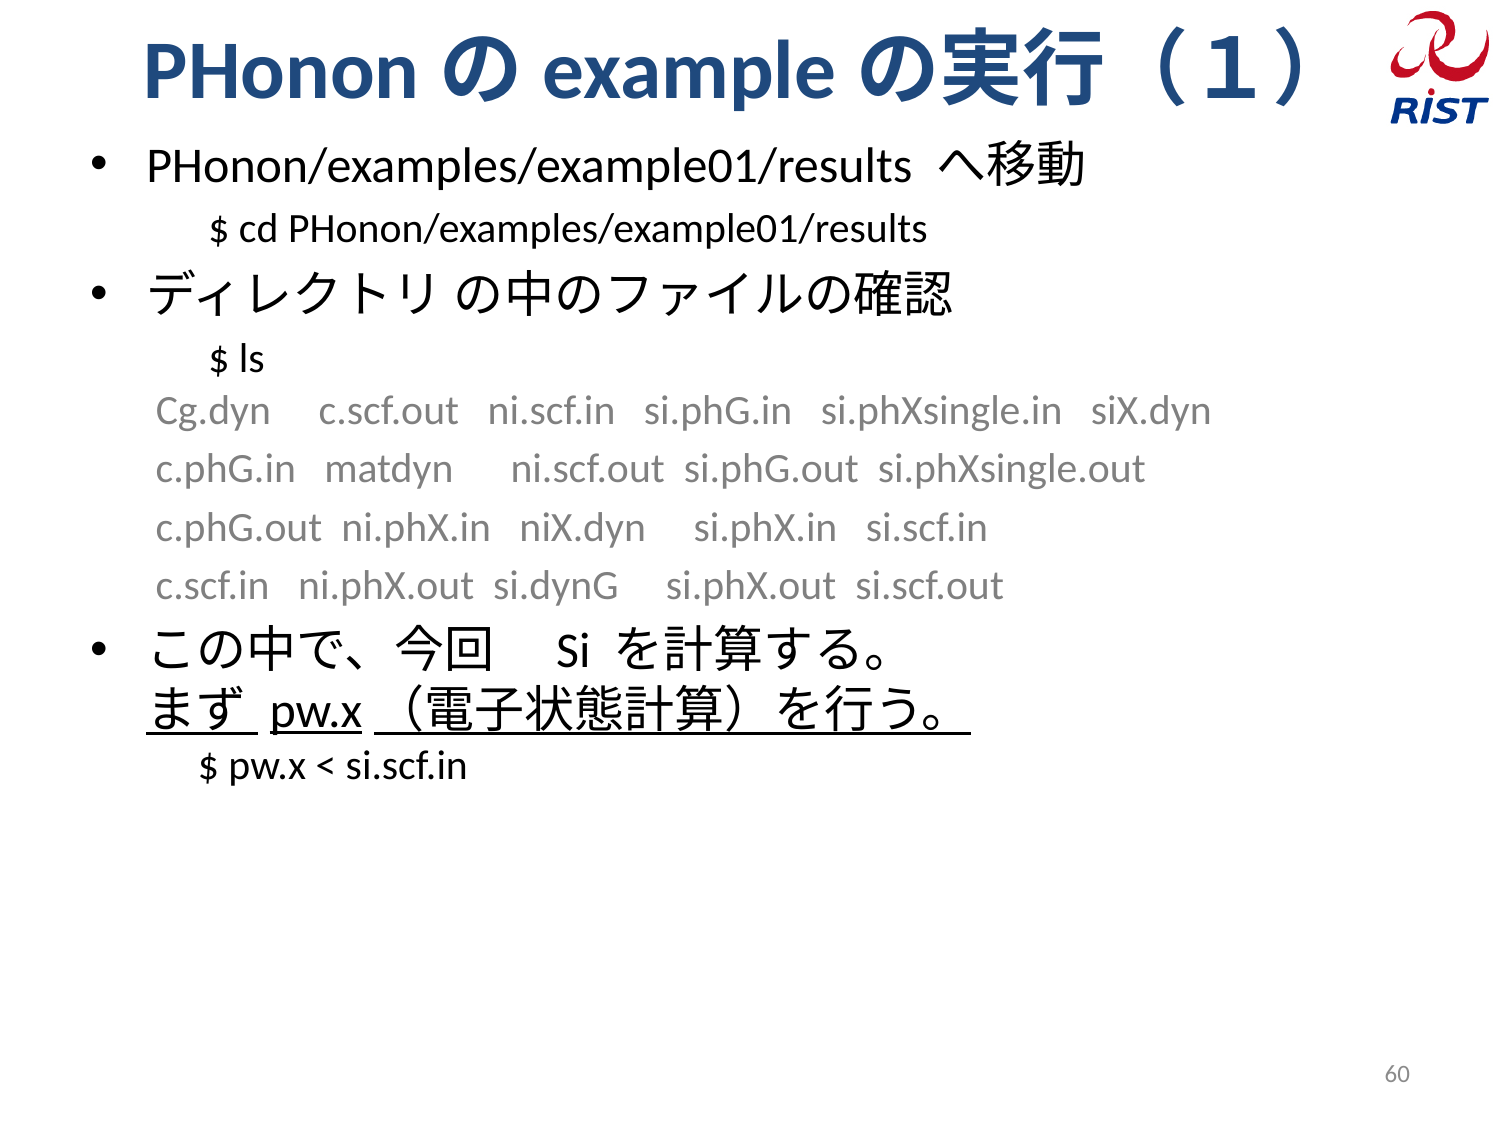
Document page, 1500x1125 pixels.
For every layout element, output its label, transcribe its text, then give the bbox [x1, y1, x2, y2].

title PHononのexampleの実行（１） [75, 7, 1425, 124]
list PHonon/examples/example01/results へ移動 $ cd PHonon/examples/example01/results ディレクトリ の中のファイルの確認 $ ls Cg.dyn c.scf.out ni.scf.in si.phG.in si.phXsingle.in siX.dyn c.phG.in matdyn ni.scf.out si.phG.out si.phXsingle.out c.phG.out ni.phX.in niX.dyn si.phX.in si.scf.in c.scf.in ni.phX.out si.dynG si.phX.out si.scf.out この中で、今回 Si を計算する。 まず pw.x（電子状態計算）を行う。 $ pw.x < si.scf.in [75, 125, 1425, 1125]
picture [1379, 0, 1500, 135]
slide_number 60 [1074, 1042, 1425, 1103]
